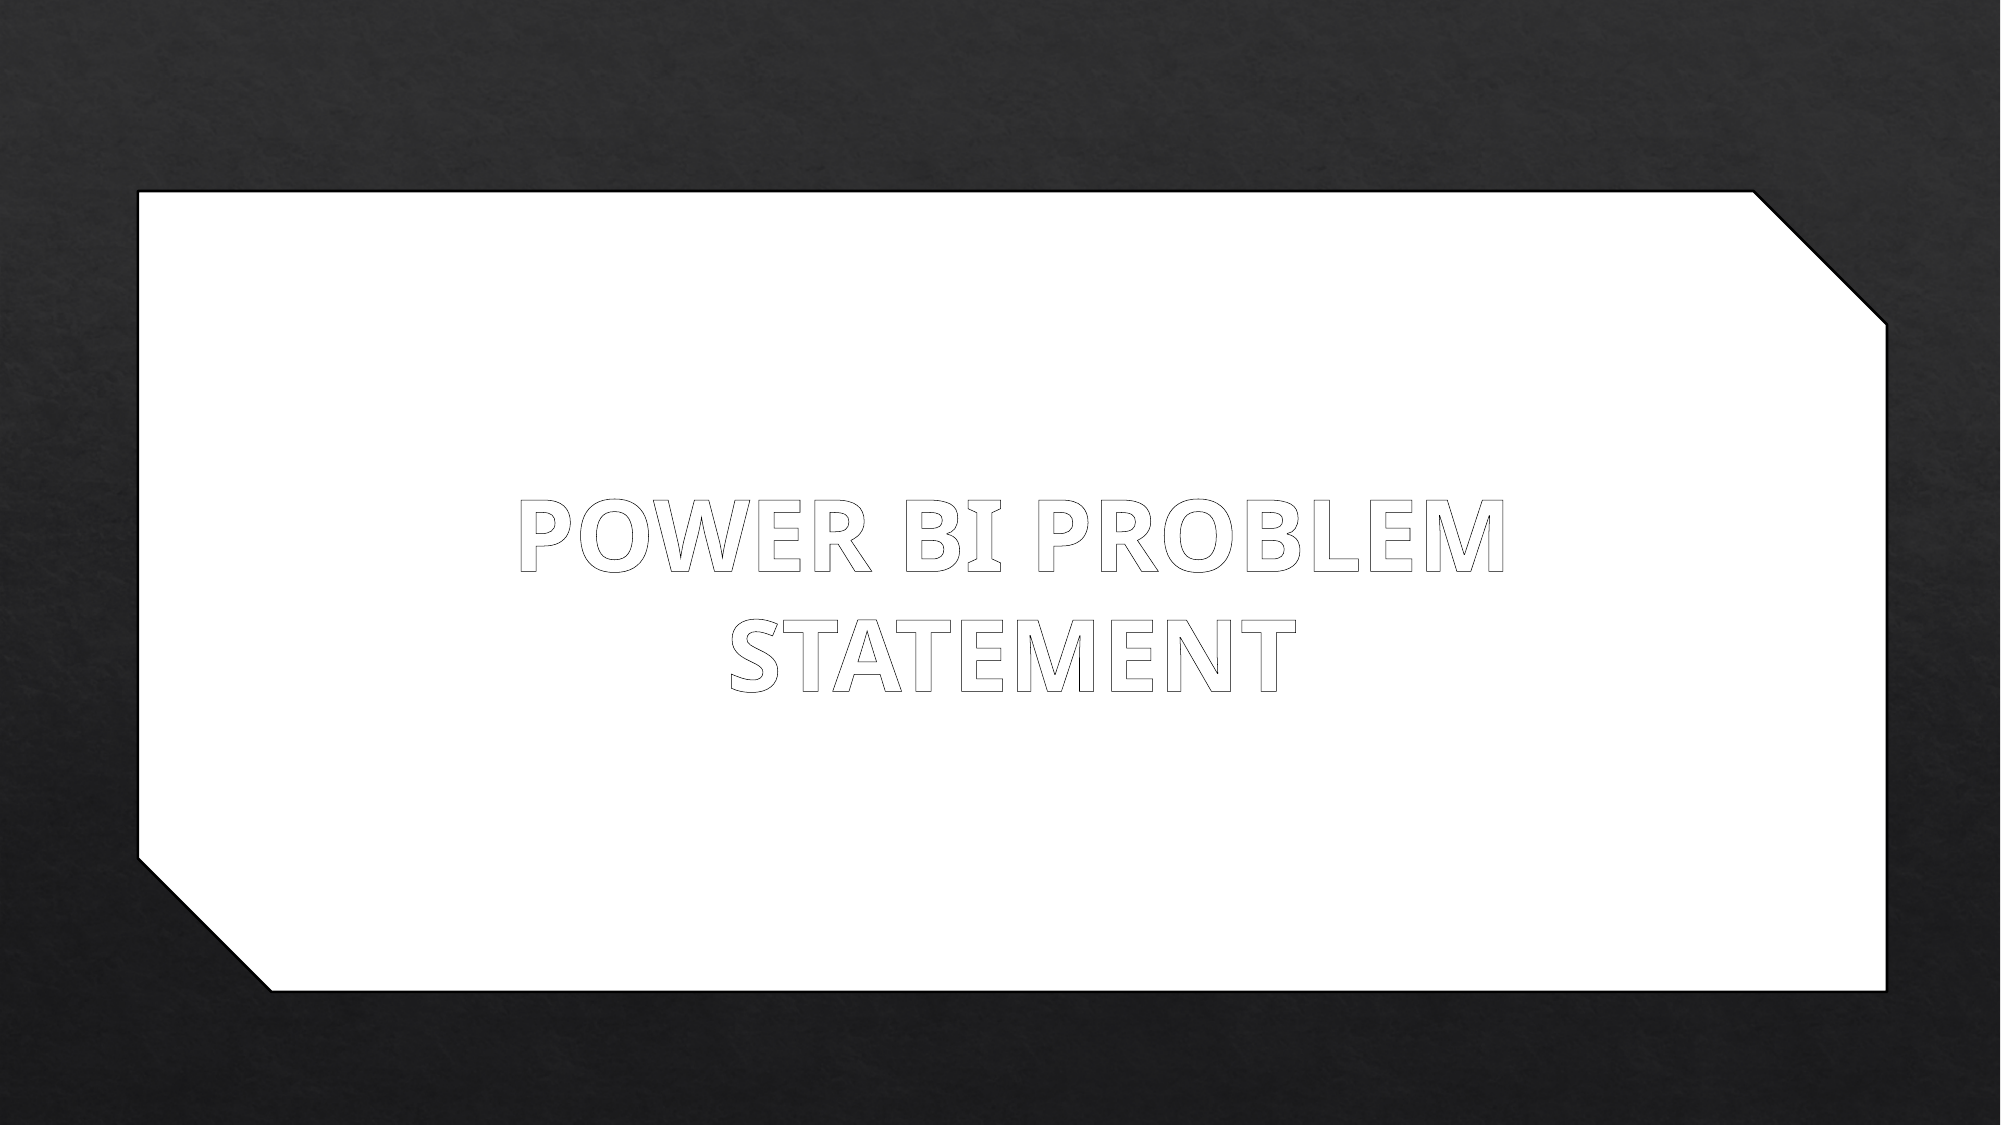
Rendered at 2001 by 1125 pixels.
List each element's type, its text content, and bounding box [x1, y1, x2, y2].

text_box POWER BI PROBLEM STATEMENT [136, 189, 1889, 994]
